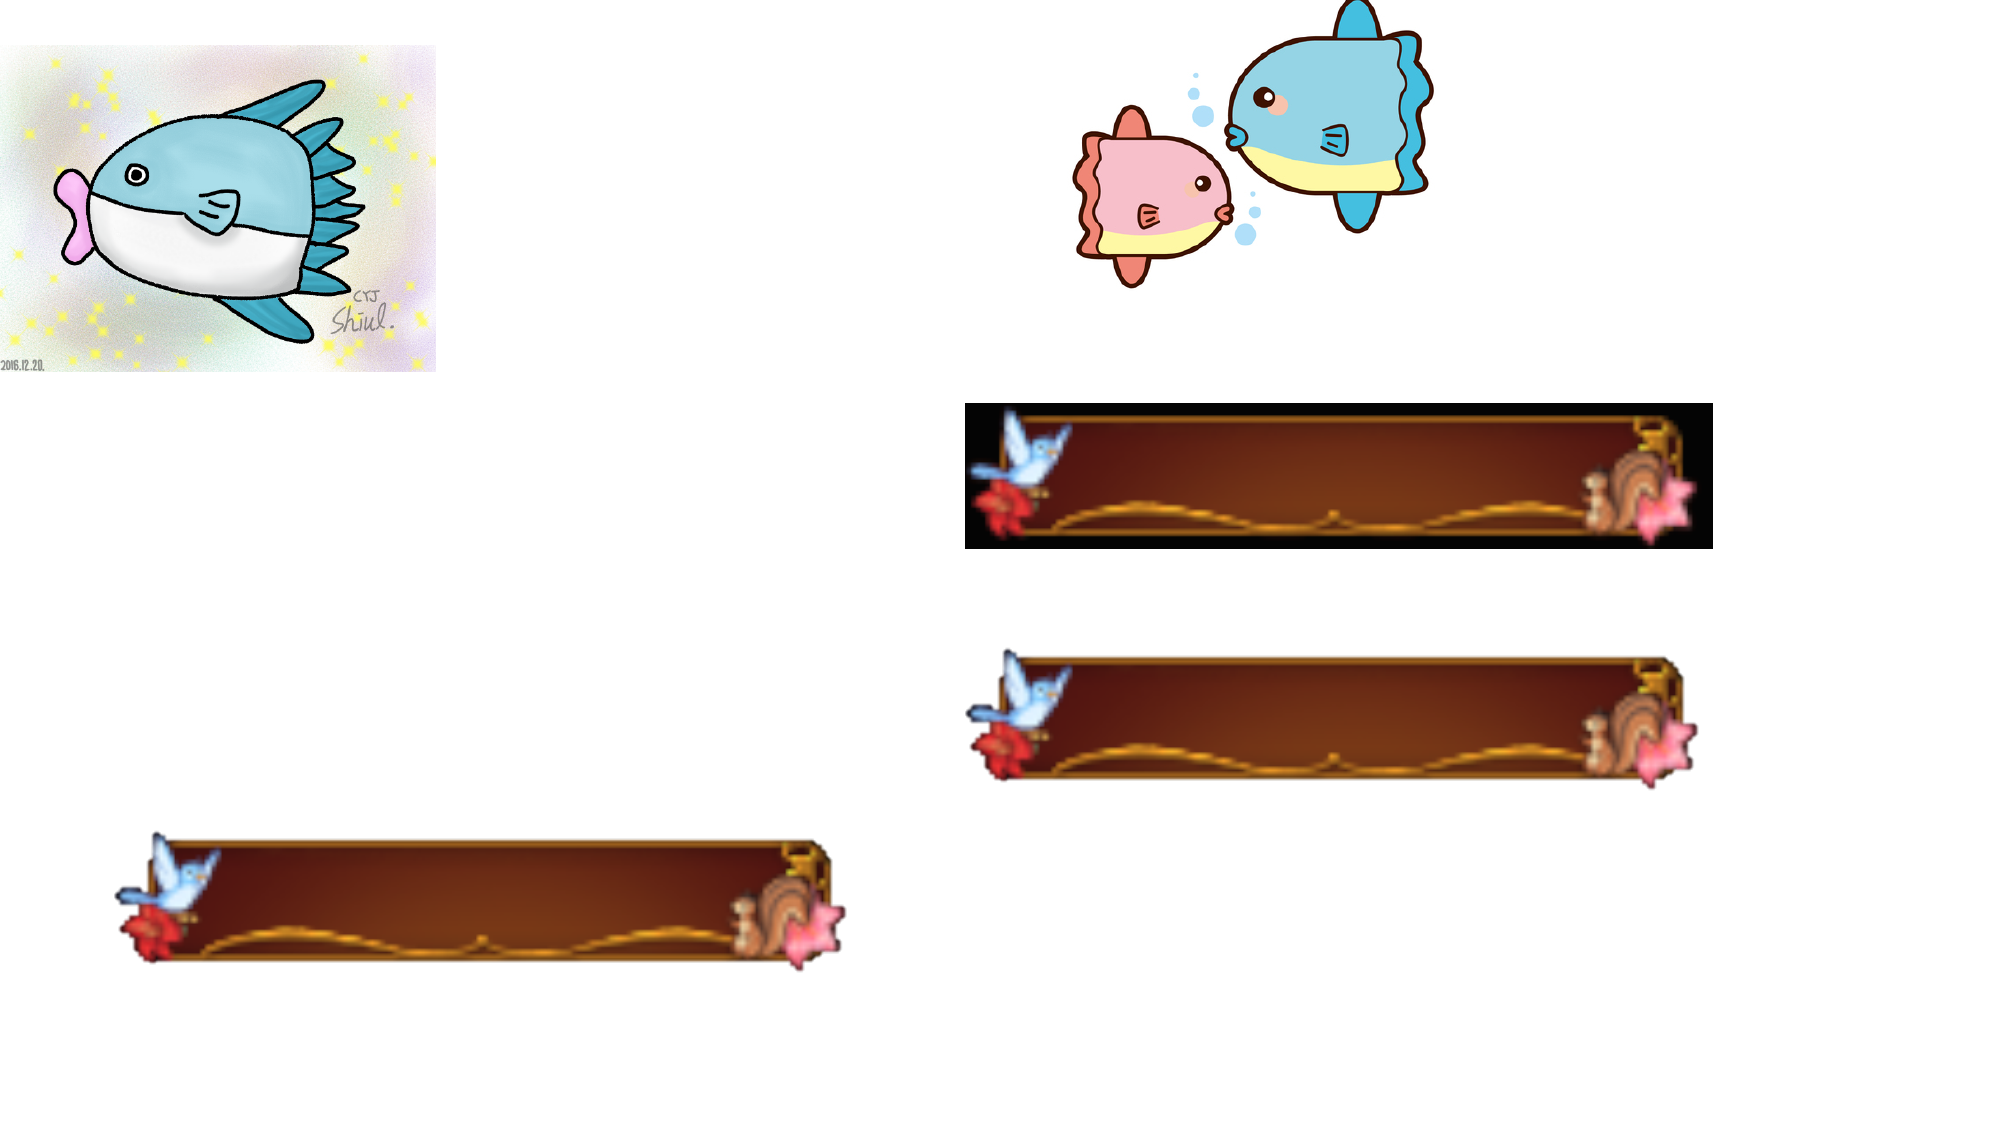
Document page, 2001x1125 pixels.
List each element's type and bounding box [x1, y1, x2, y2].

picture [114, 828, 861, 974]
picture [1052, 0, 1453, 292]
picture [965, 645, 1713, 792]
picture [0, 45, 436, 372]
picture [965, 403, 1713, 549]
